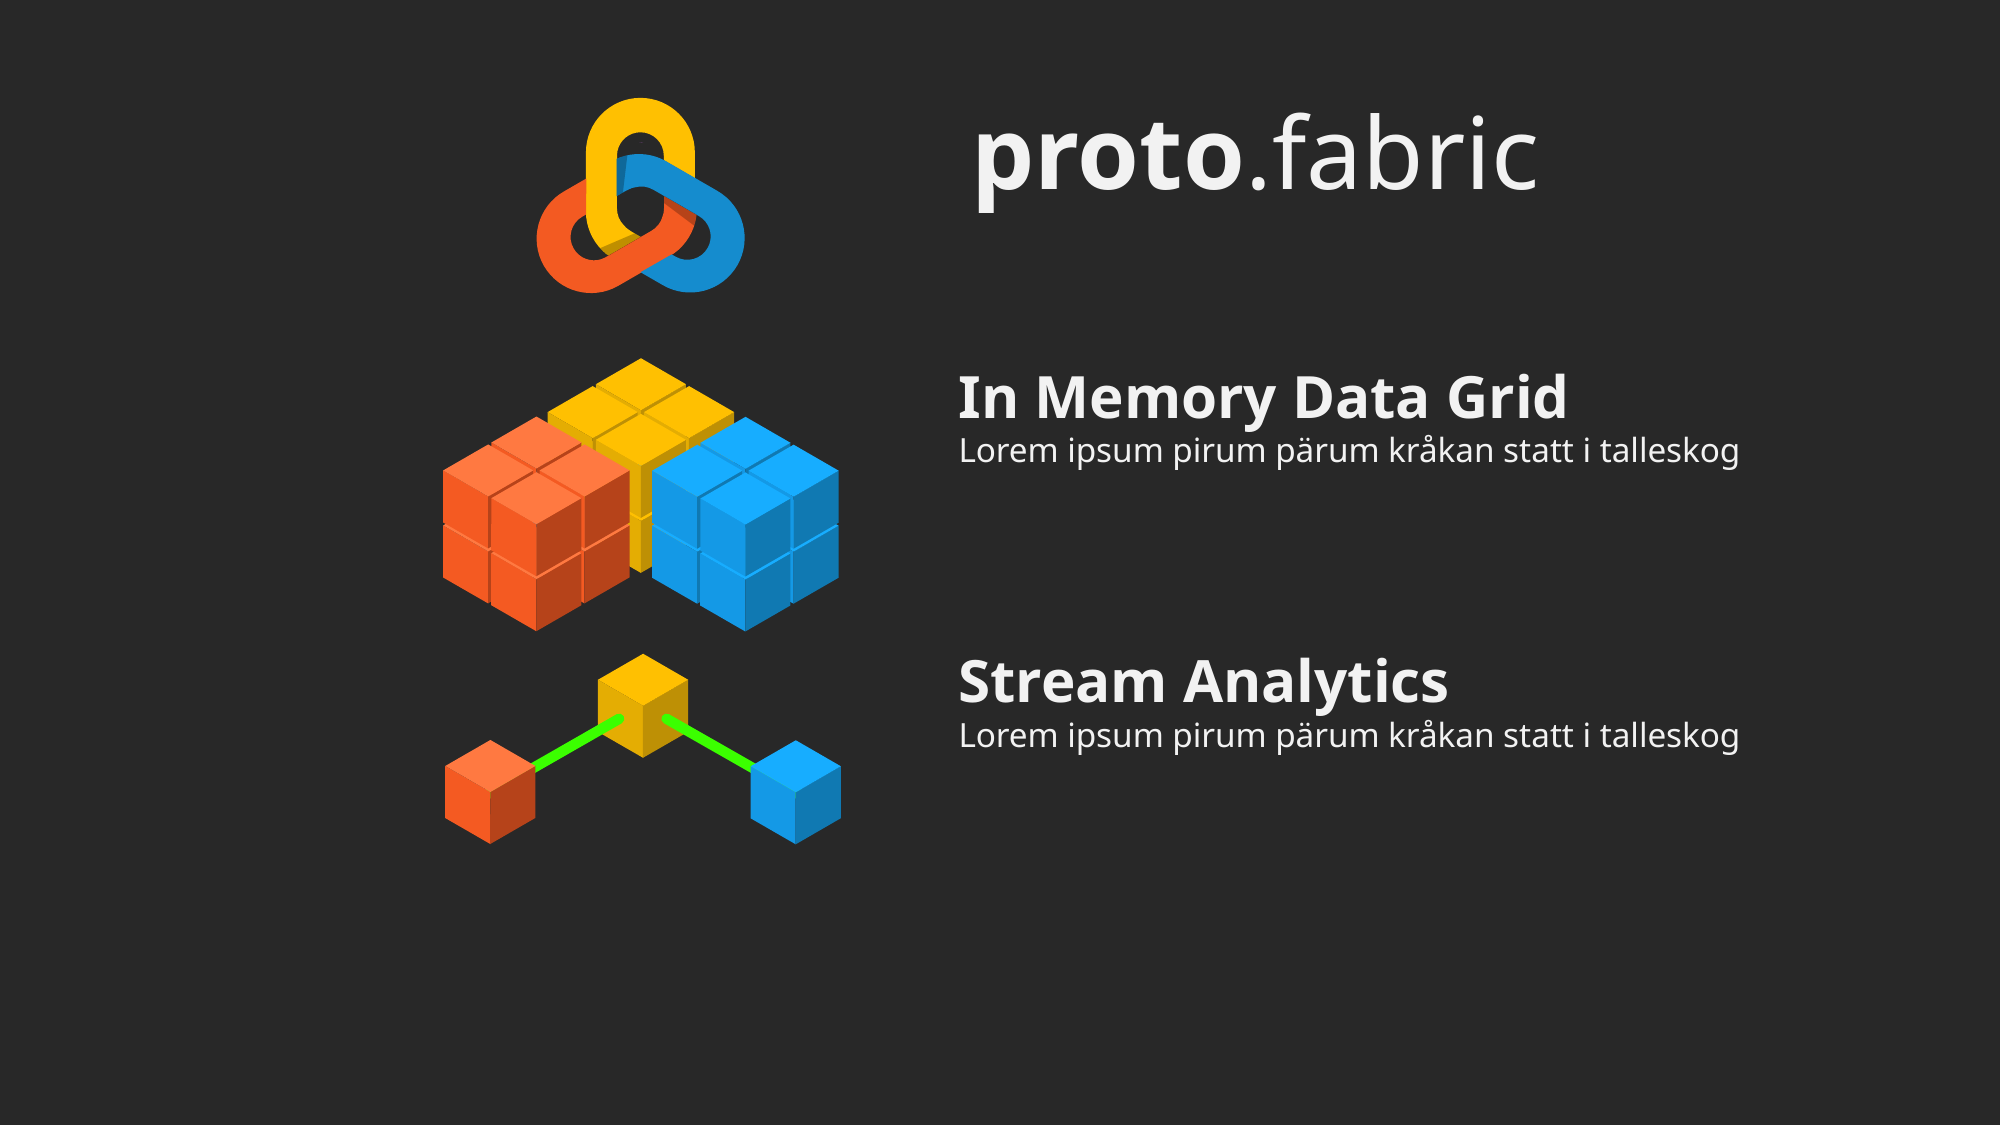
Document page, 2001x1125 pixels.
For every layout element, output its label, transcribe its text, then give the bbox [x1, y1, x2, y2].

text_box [468, 718, 620, 805]
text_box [747, 740, 845, 851]
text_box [441, 739, 539, 850]
text_box In Memory Data Grid Lorem ipsum pirum pärum kråkan statt i talleskog [943, 352, 1757, 477]
text_box Stream Analytics Lorem ipsum pirum pärum kråkan statt i talleskog [943, 636, 1757, 832]
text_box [439, 358, 843, 638]
text_box proto.fabric [956, 82, 1554, 217]
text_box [539, 103, 745, 302]
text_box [666, 718, 818, 805]
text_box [594, 653, 692, 764]
